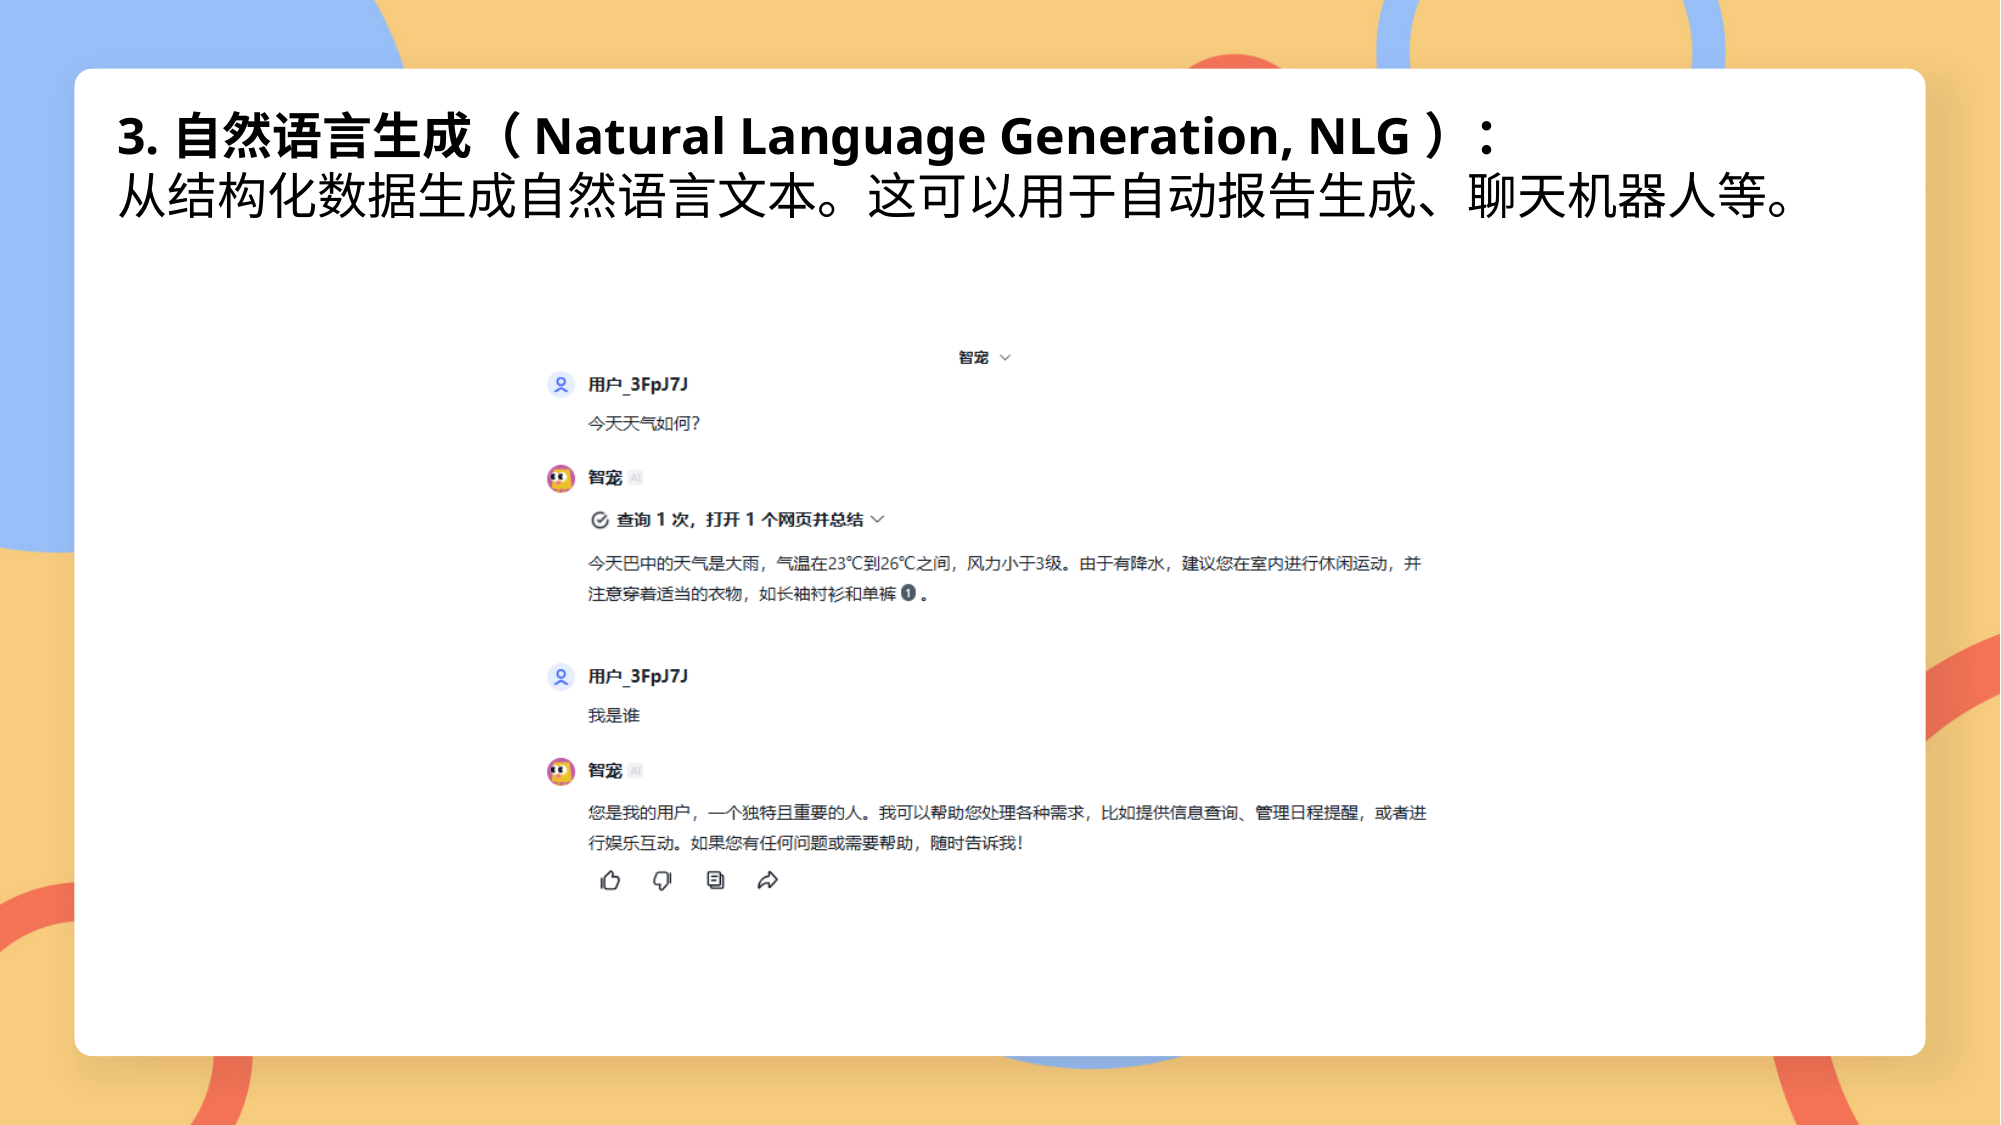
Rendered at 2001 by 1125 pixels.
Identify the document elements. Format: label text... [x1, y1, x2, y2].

text_box 3.自然语言生成（Natural Language Generation, NLG）： 从结构化数据生成自然语言文本。这可以用于自动报告生成、聊天机器人等。 [102, 96, 1918, 232]
picture [0, 0, 2000, 1125]
